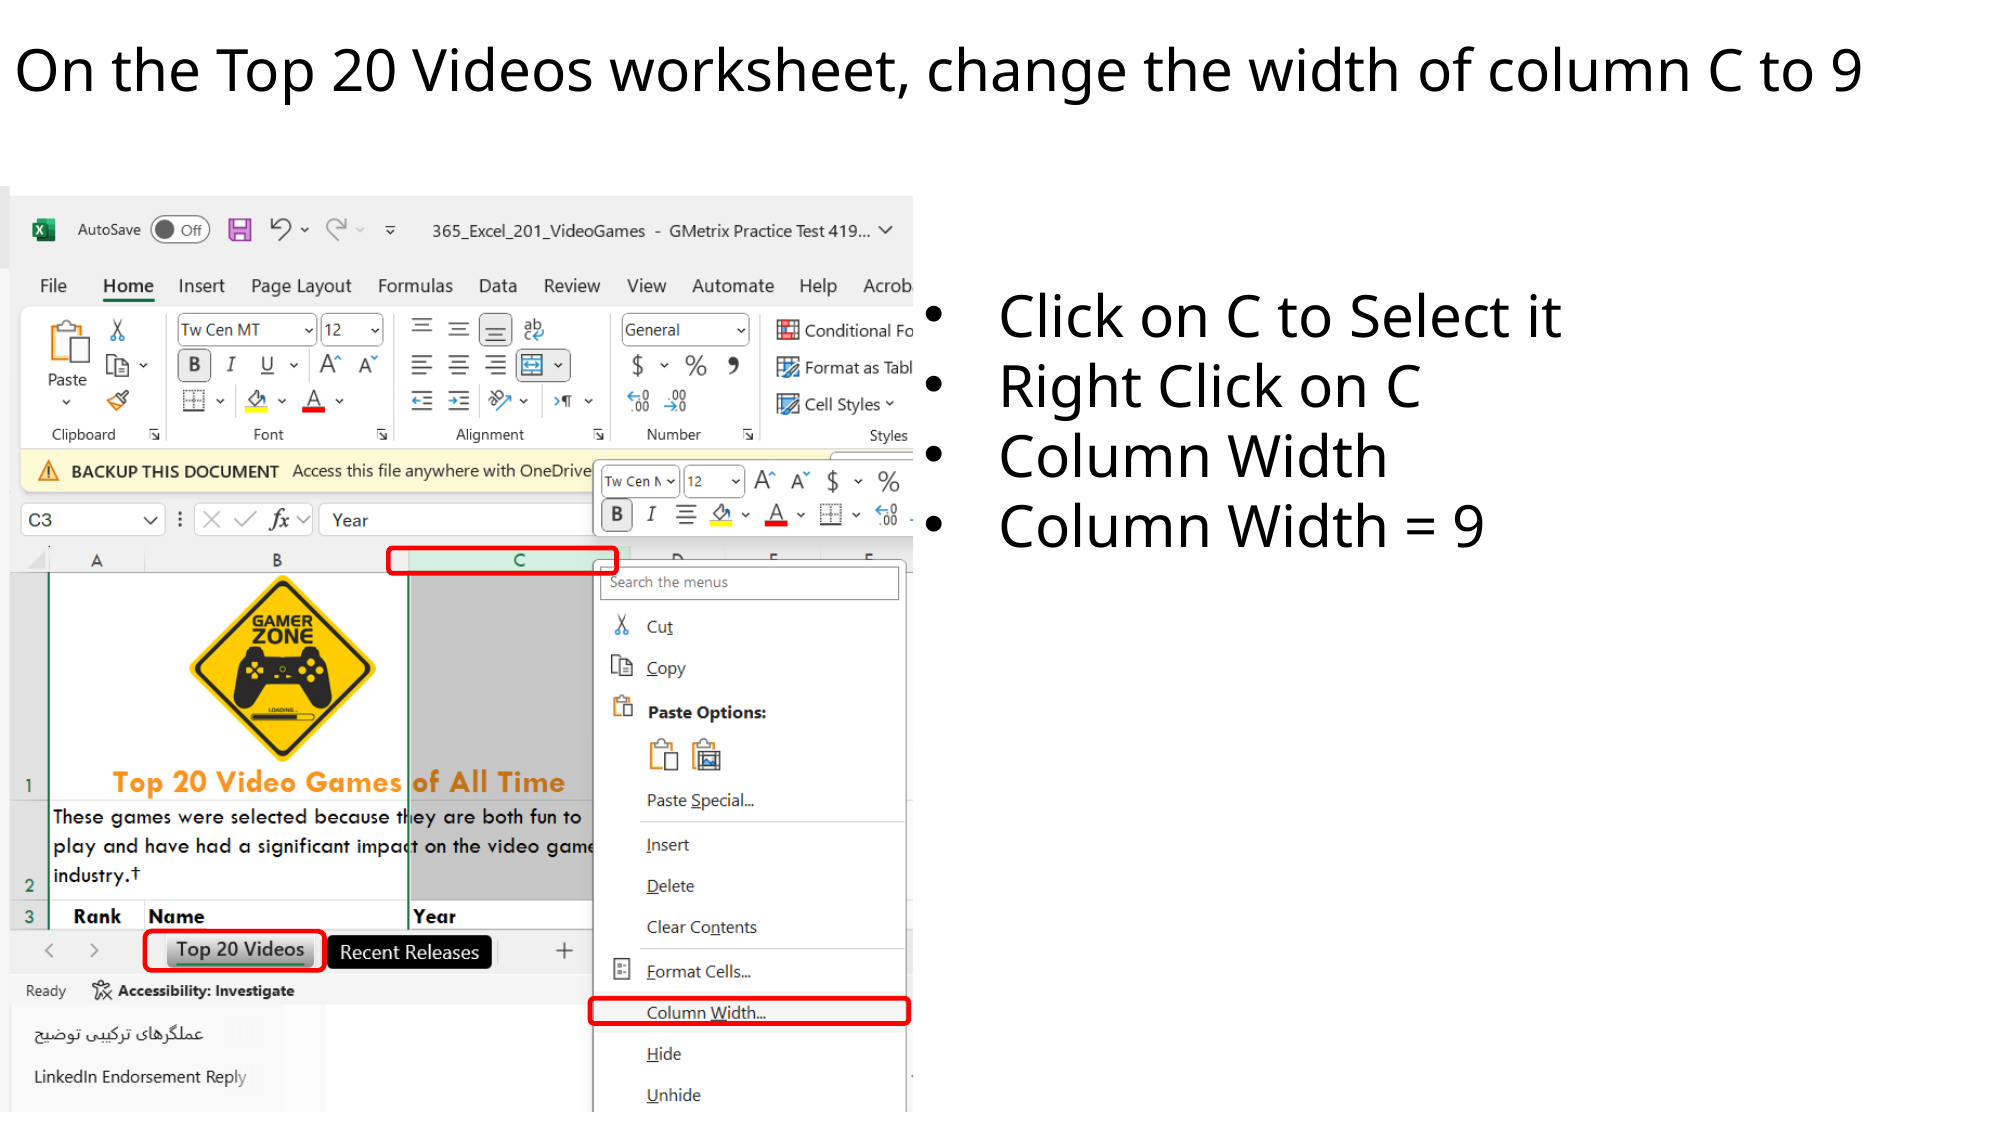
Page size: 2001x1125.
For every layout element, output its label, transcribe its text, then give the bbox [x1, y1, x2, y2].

picture [0, 186, 914, 1112]
text_box Click on C to Select it Right Click on C Column Width Column Width = 9 [914, 271, 2000, 567]
text_box On the Top 20 Videos worksheet, change the width of column C to 9 [0, 25, 2000, 111]
